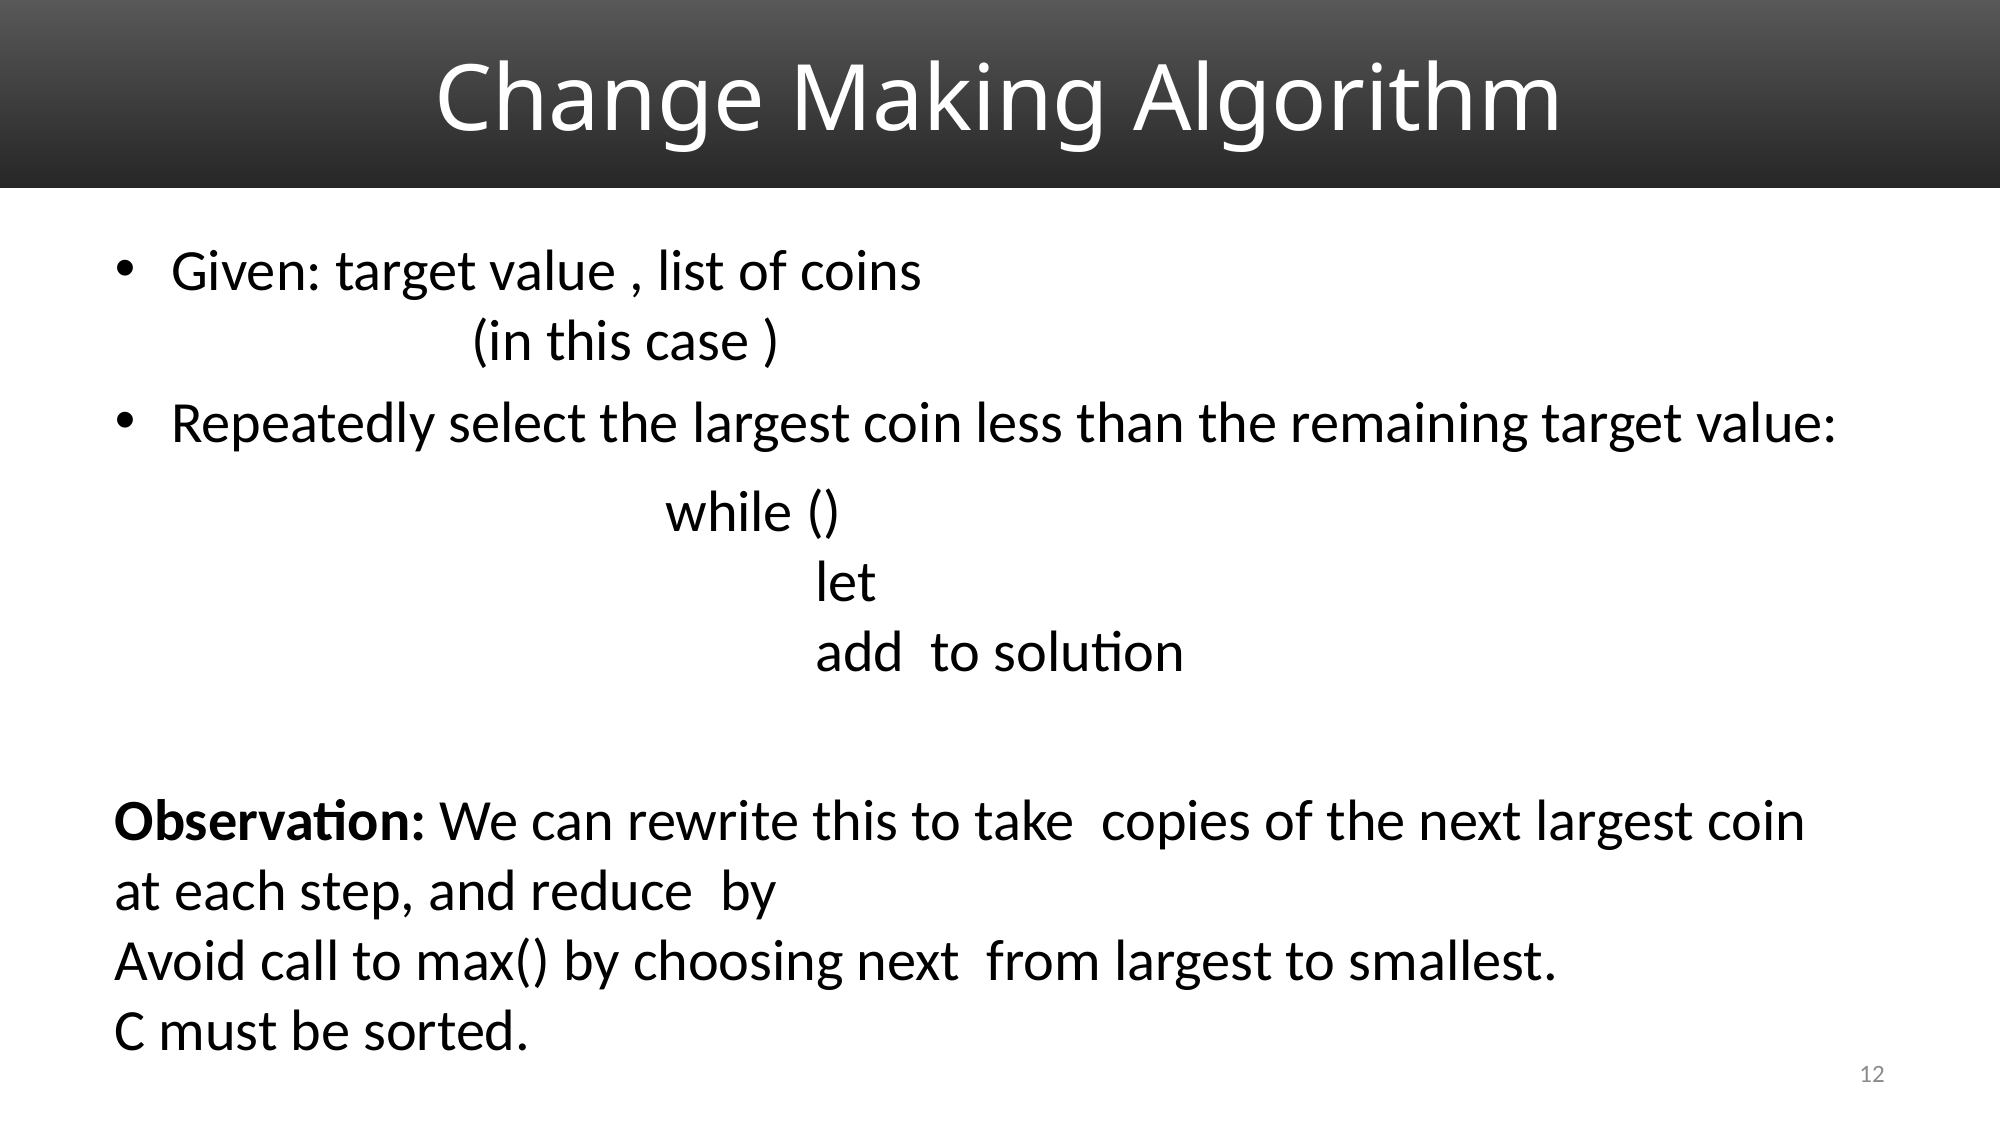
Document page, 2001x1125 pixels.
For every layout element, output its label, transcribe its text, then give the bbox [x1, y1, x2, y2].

slide_number 12 [1433, 1042, 1900, 1103]
title Change Making Algorithm [99, 24, 1900, 163]
